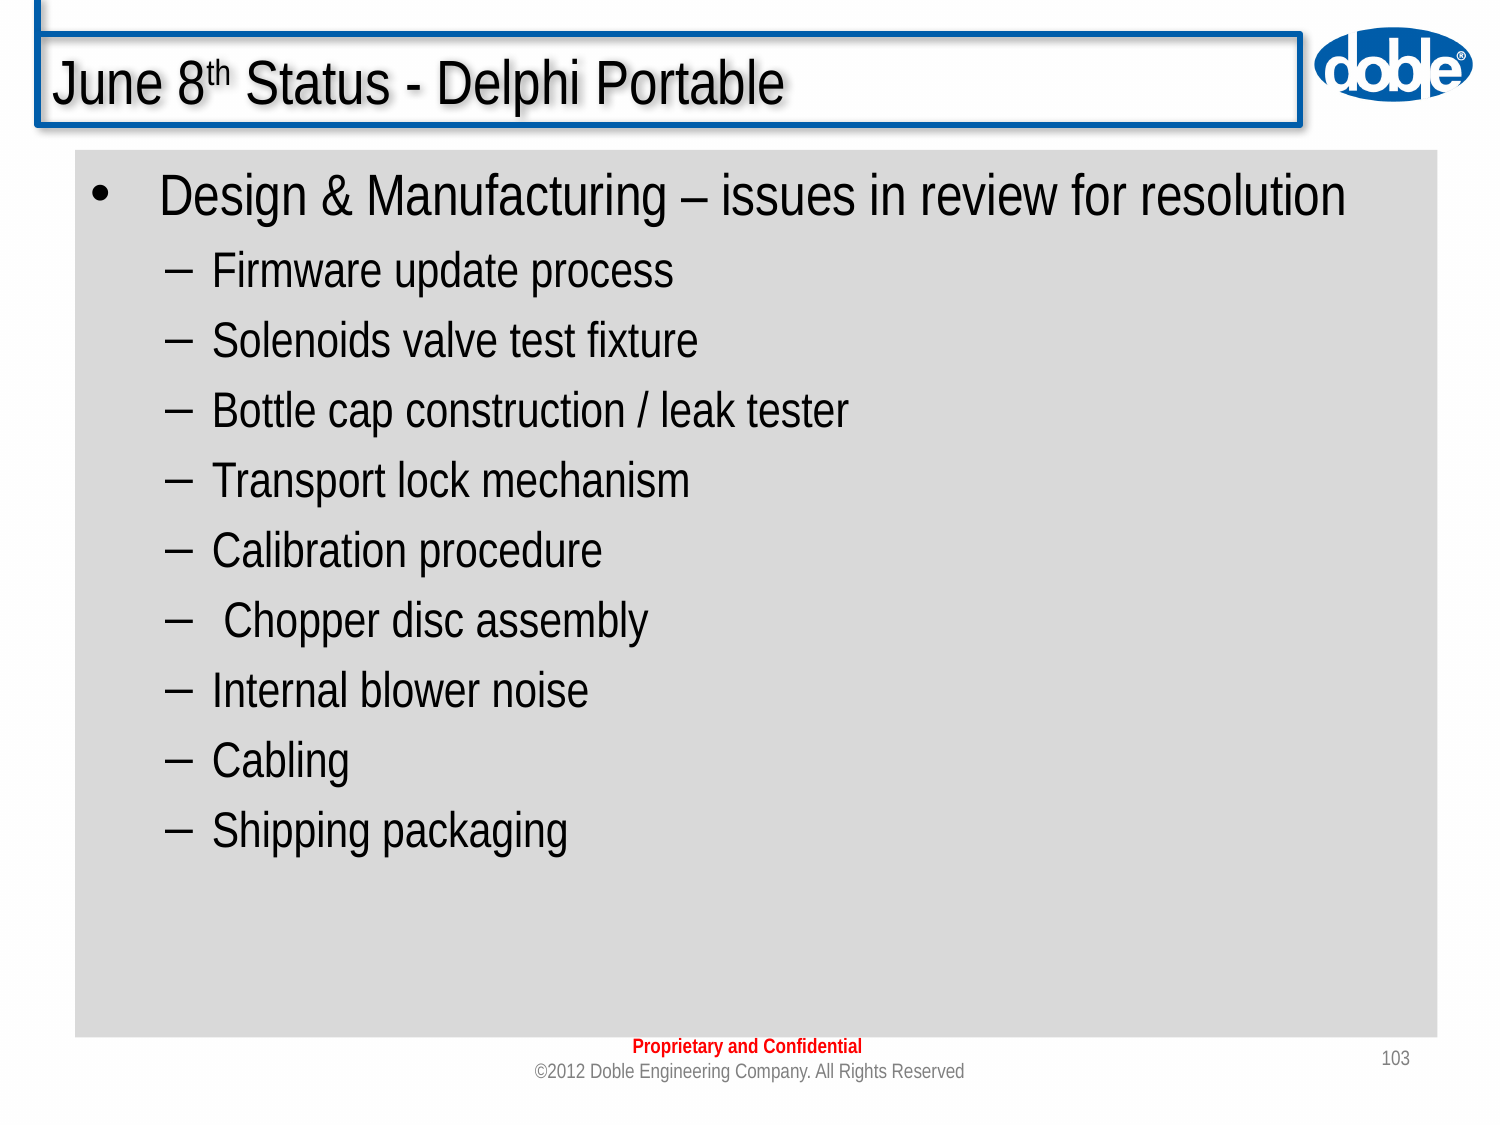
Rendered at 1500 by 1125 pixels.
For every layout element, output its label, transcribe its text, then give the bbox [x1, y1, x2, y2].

picture [0, 0, 1500, 1125]
list Design & Manufacturing – issues in review for resolution Firmware update process Solenoids valve test fixture Bottle cap construction / leak tester Transport lock mechanism Calibration procedure Chopper disc assembly Internal blower noise Cabling Shipping packaging [75, 149, 1438, 1038]
title June 8th Status - Delphi Portable [34, 31, 1303, 128]
